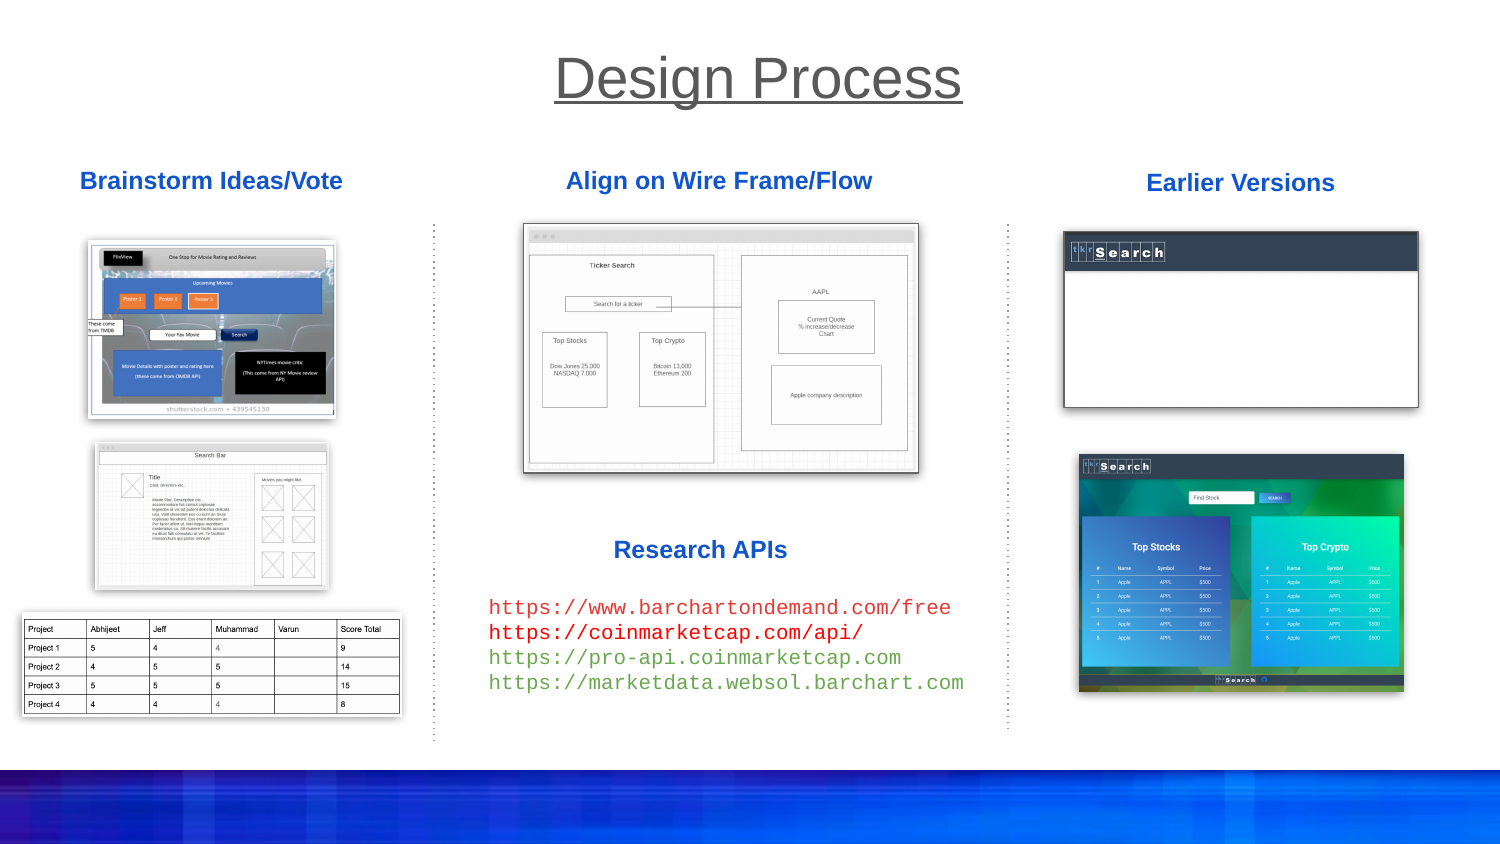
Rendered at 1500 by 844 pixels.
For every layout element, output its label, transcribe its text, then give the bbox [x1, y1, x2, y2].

text_box Align on Wire Frame/Flow [543, 157, 896, 201]
picture [21, 612, 402, 717]
list Design Process [157, 14, 1361, 119]
text_box https://www.barchartondemand.com/free https://coinmarketcap.com/api/ https://pro-api.coinmarketcap.com https://marketdata.websol.barchart.com [473, 578, 1001, 725]
text_box Research APIs [524, 527, 878, 570]
picture [94, 442, 329, 590]
picture [1064, 231, 1418, 408]
text_box Brainstorm Ideas/Vote [35, 157, 389, 201]
text_box Earlier Versions [1064, 160, 1418, 203]
picture [88, 240, 336, 420]
picture [1078, 454, 1404, 693]
picture [524, 223, 919, 473]
picture [0, 770, 1500, 844]
